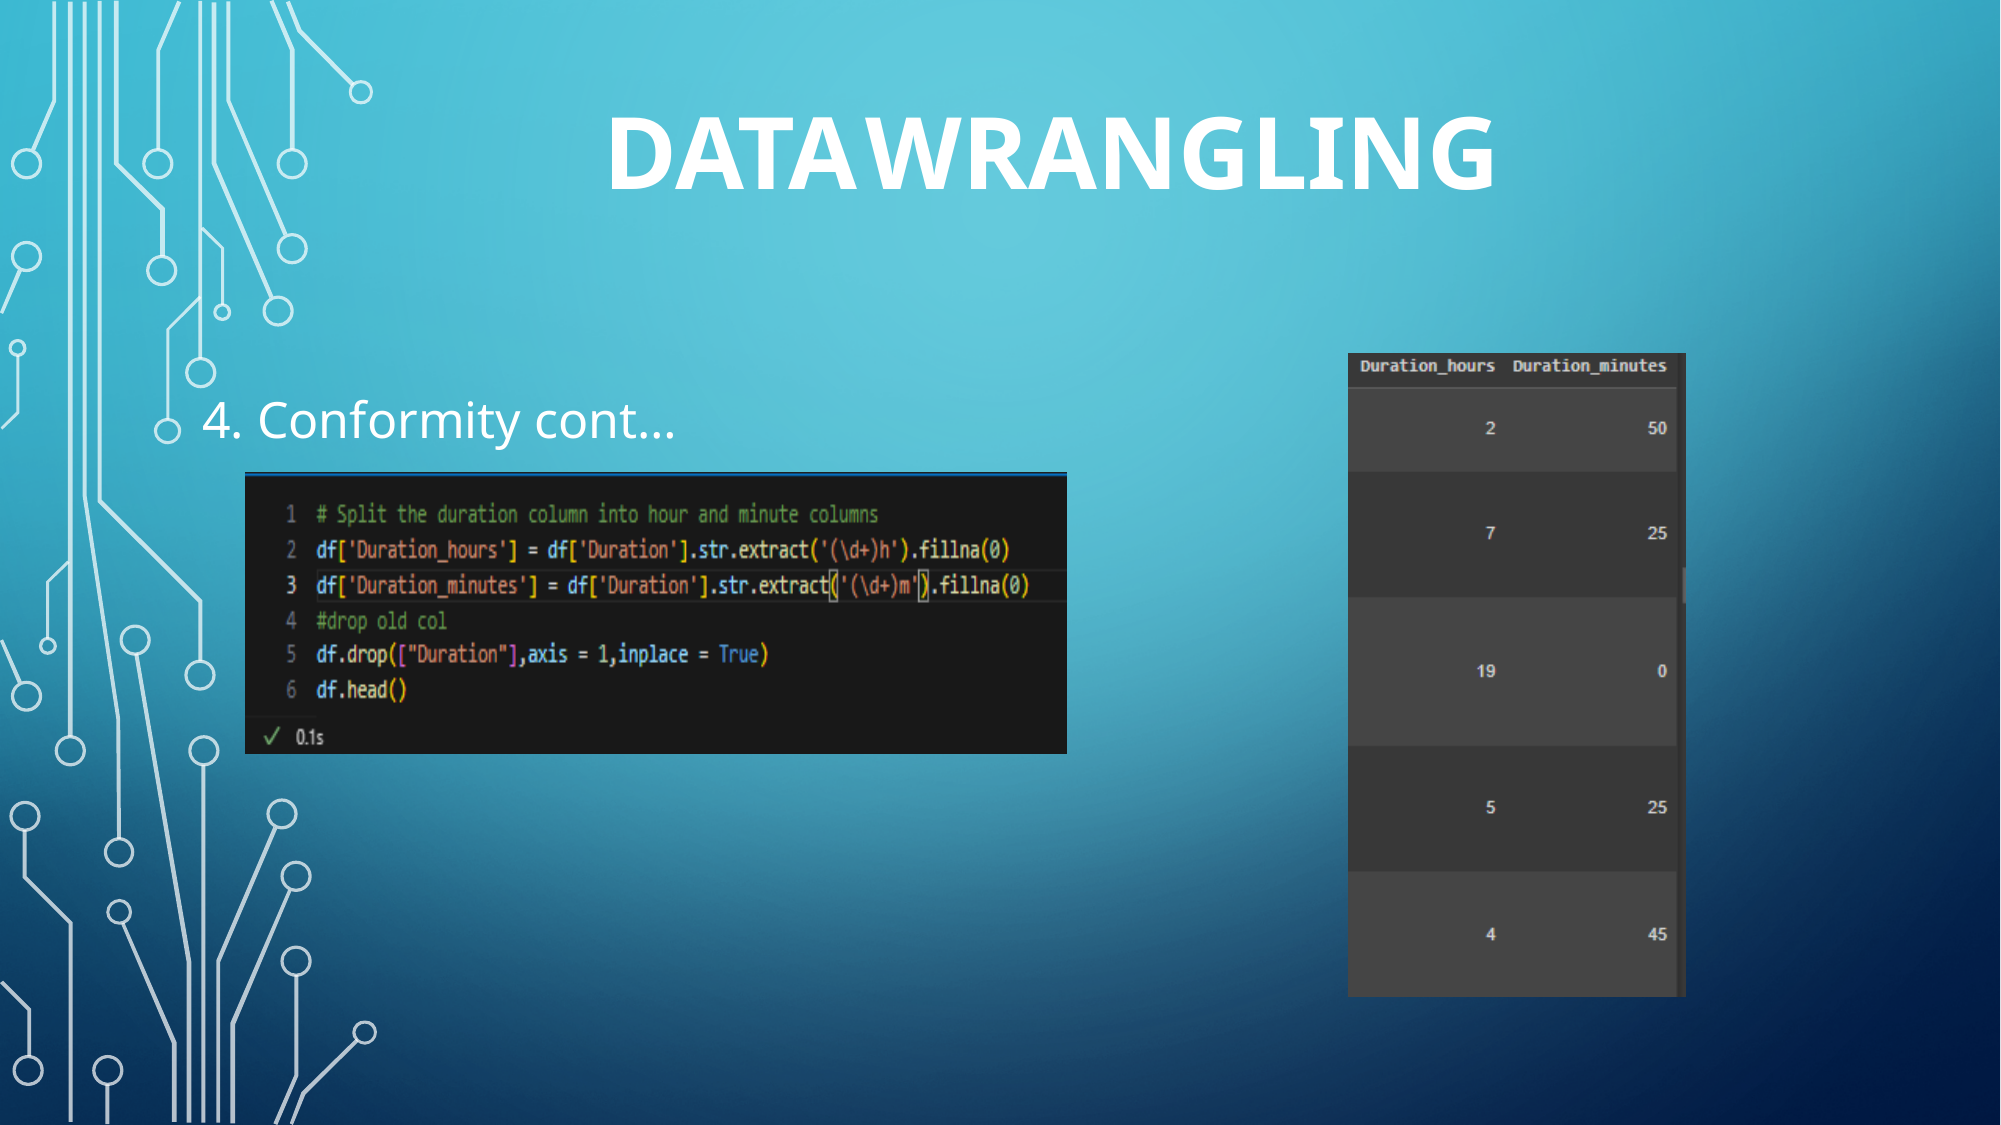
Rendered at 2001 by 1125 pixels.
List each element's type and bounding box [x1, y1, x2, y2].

picture [245, 471, 1067, 755]
text_box [0, 0, 379, 1125]
picture [1347, 353, 1686, 997]
text_box [379, 0, 2000, 1125]
